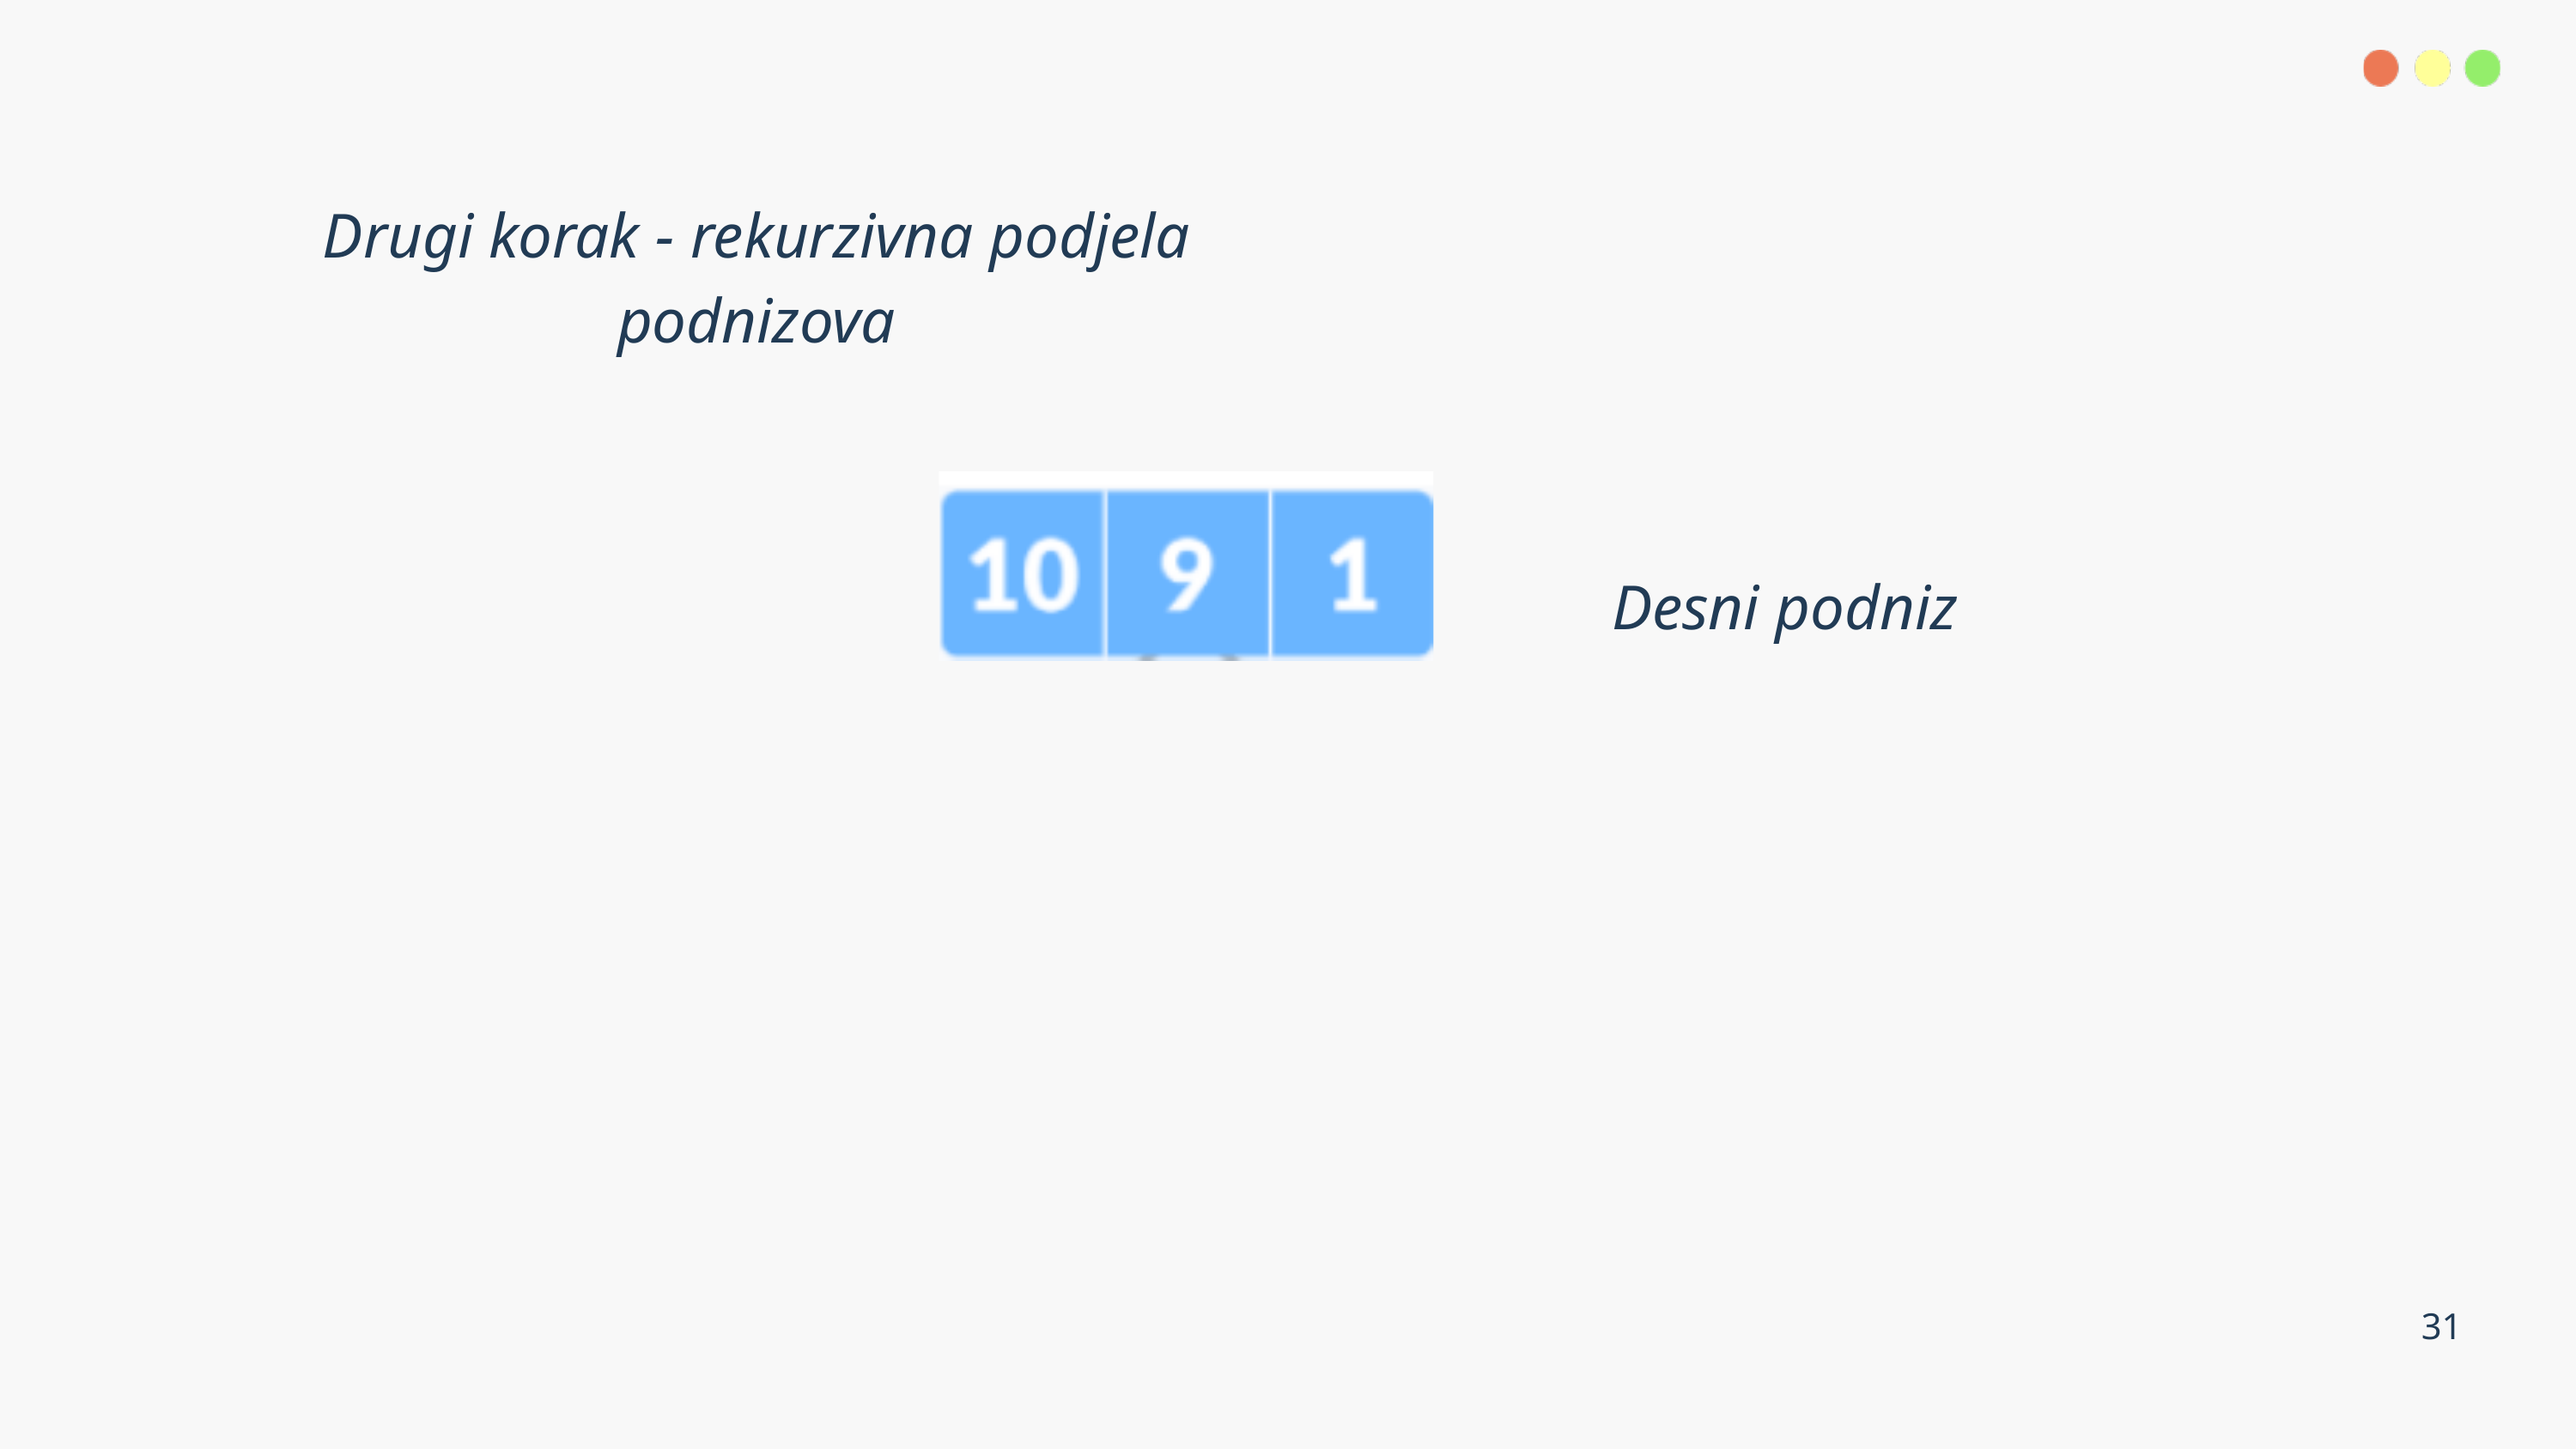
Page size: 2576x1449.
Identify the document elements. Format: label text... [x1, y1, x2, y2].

text_box 31 [2421, 1296, 2463, 1348]
text_box Desni podniz [1537, 556, 2032, 642]
text_box Drugi korak - rekurzivna podjela podnizova [180, 185, 1334, 355]
text_box [939, 471, 1434, 661]
text_box [2363, 50, 2501, 87]
